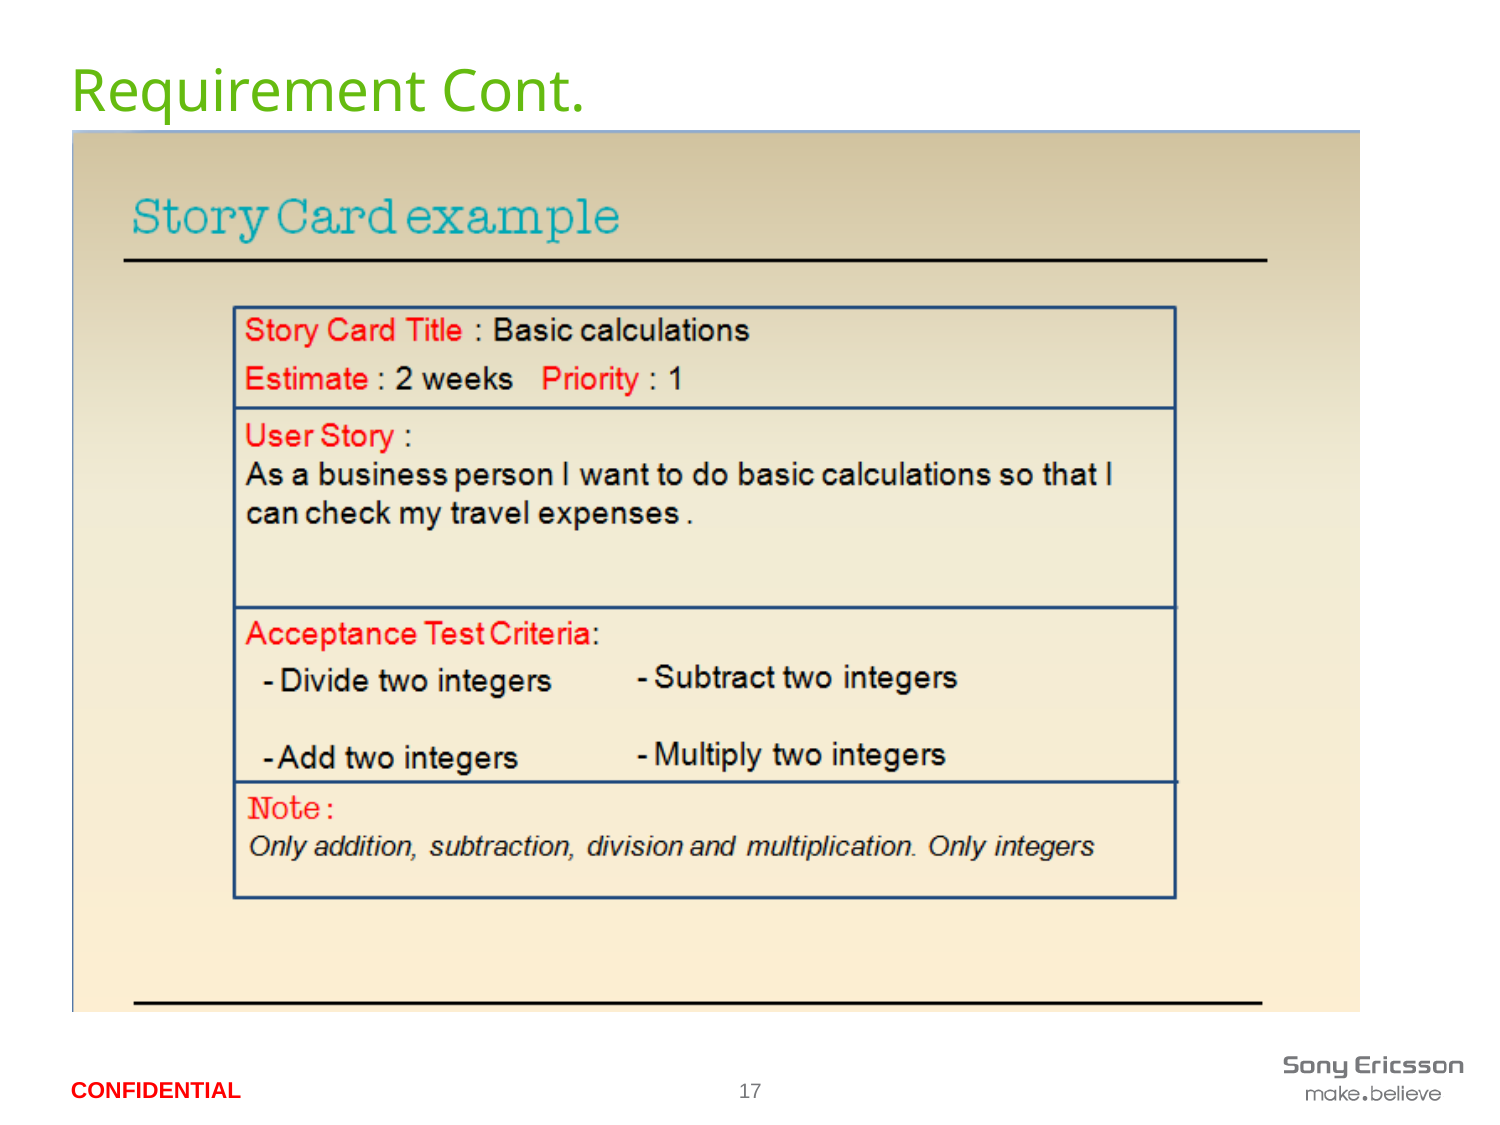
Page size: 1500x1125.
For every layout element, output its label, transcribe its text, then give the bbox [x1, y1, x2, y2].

title Requirement Cont. [70, 52, 1430, 139]
picture [71, 129, 1493, 1125]
